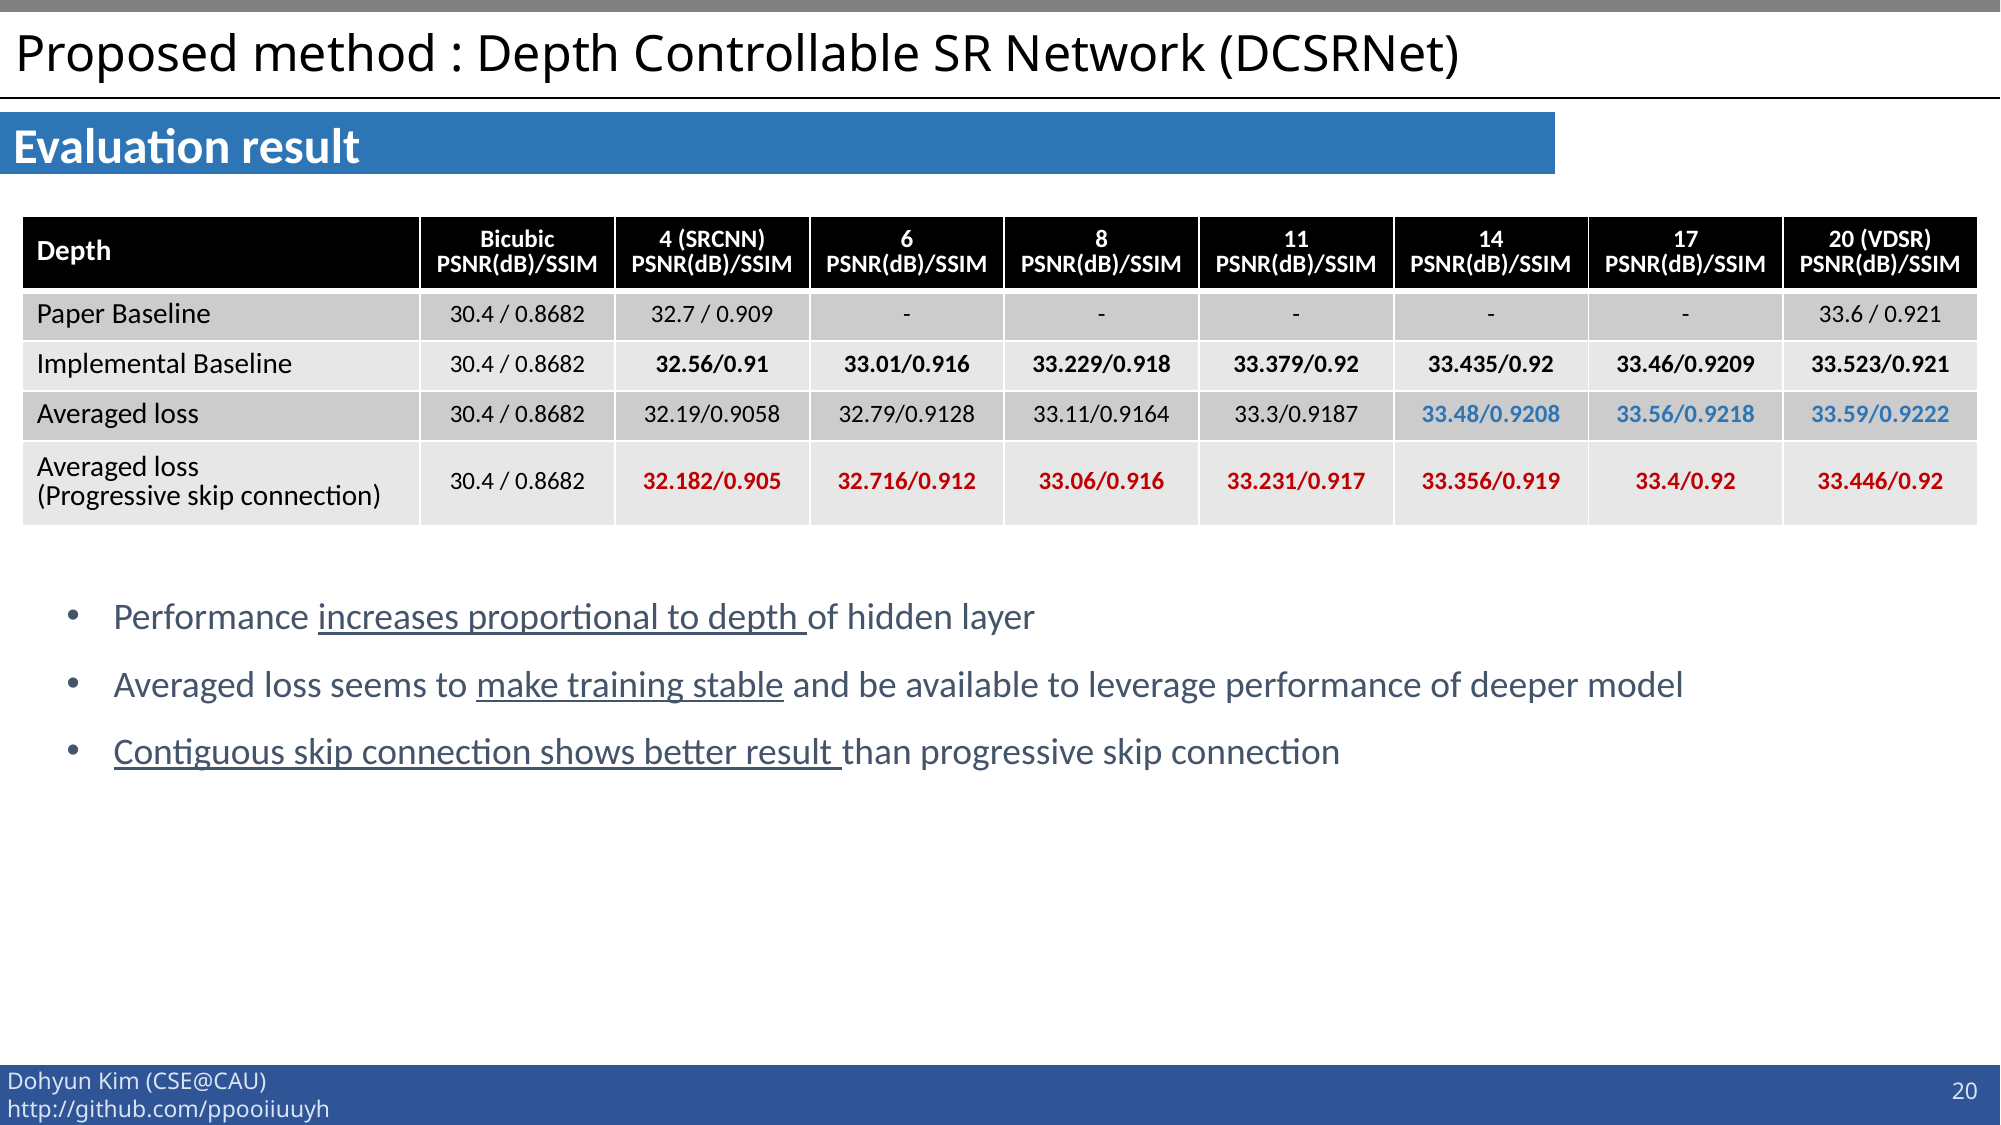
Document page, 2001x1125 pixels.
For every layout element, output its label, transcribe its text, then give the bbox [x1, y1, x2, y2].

table_cell 33.6 / 0.921 [1784, 294, 1977, 340]
table_cell 33.435/0.92 [1395, 342, 1588, 390]
table_cell 30.4 / 0.8682 [421, 392, 614, 440]
table_cell 33.11/0.9164 [1005, 392, 1198, 440]
table_cell 33.356/0.919 [1395, 442, 1588, 525]
table_cell 33.446/0.92 [1784, 442, 1977, 525]
table_cell 33.3/0.9187 [1200, 392, 1393, 440]
table_cell 30.4 / 0.8682 [421, 442, 614, 525]
table_cell Paper Baseline [23, 294, 419, 340]
table_header 8 PSNR(dB)/SSIM [1005, 217, 1198, 288]
table_cell Averaged loss [23, 392, 419, 440]
table_cell 30.4 / 0.8682 [421, 294, 614, 340]
table_cell 33.229/0.918 [1005, 342, 1198, 390]
table_cell 32.182/0.905 [616, 442, 809, 525]
table_cell 33.48/0.9208 [1395, 392, 1588, 440]
table_cell - [811, 294, 1003, 340]
table_cell 32.19/0.9058 [616, 392, 809, 440]
table_cell 33.01/0.916 [811, 342, 1003, 390]
table_cell 32.79/0.9128 [811, 392, 1003, 440]
text_box Evaluation result [0, 112, 1555, 174]
table_cell 33.4/0.92 [1589, 442, 1782, 525]
table_cell - [1395, 294, 1588, 340]
table_header 6 PSNR(dB)/SSIM [811, 217, 1003, 288]
table_cell 30.4 / 0.8682 [421, 342, 614, 390]
table_header 17 PSNR(dB)/SSIM [1589, 217, 1782, 288]
table_header 11 PSNR(dB)/SSIM [1200, 217, 1393, 288]
table_cell - [1200, 294, 1393, 340]
table_cell 33.59/0.9222 [1784, 392, 1977, 440]
table_header 4 (SRCNN) PSNR(dB)/SSIM [616, 217, 809, 288]
table_cell 33.56/0.9218 [1589, 392, 1782, 440]
table_cell 33.379/0.92 [1200, 342, 1393, 390]
table_cell 33.523/0.921 [1784, 342, 1977, 390]
table_cell - [1005, 294, 1198, 340]
table_cell 33.06/0.916 [1005, 442, 1198, 525]
table_header Depth [23, 217, 419, 288]
table_cell Averaged loss (Progressive skip connection) [23, 442, 419, 525]
text_box Performance increases proportional to depth of hidden layer Averaged loss seems to make training stable and be available to leverage performance of deeper model Contiguous skip connection shows better result than progressive skip connection [51, 562, 1840, 780]
table_cell 33.46/0.9209 [1589, 342, 1782, 390]
table_header 14 PSNR(dB)/SSIM [1395, 217, 1588, 288]
table_cell 32.716/0.912 [811, 442, 1003, 525]
table_cell 32.56/0.91 [616, 342, 809, 390]
slide_number 20 [1543, 1062, 1994, 1123]
title Proposed method : Depth Controllable SR Network (DCSRNet) [0, 12, 1751, 99]
table_header 20 (VDSR) PSNR(dB)/SSIM [1784, 217, 1977, 288]
table_cell 32.7 / 0.909 [616, 294, 809, 340]
table_cell 33.231/0.917 [1200, 442, 1393, 525]
table_header Bicubic PSNR(dB)/SSIM [421, 217, 614, 288]
table_cell - [1589, 294, 1782, 340]
table_cell Implemental Baseline [23, 342, 419, 390]
